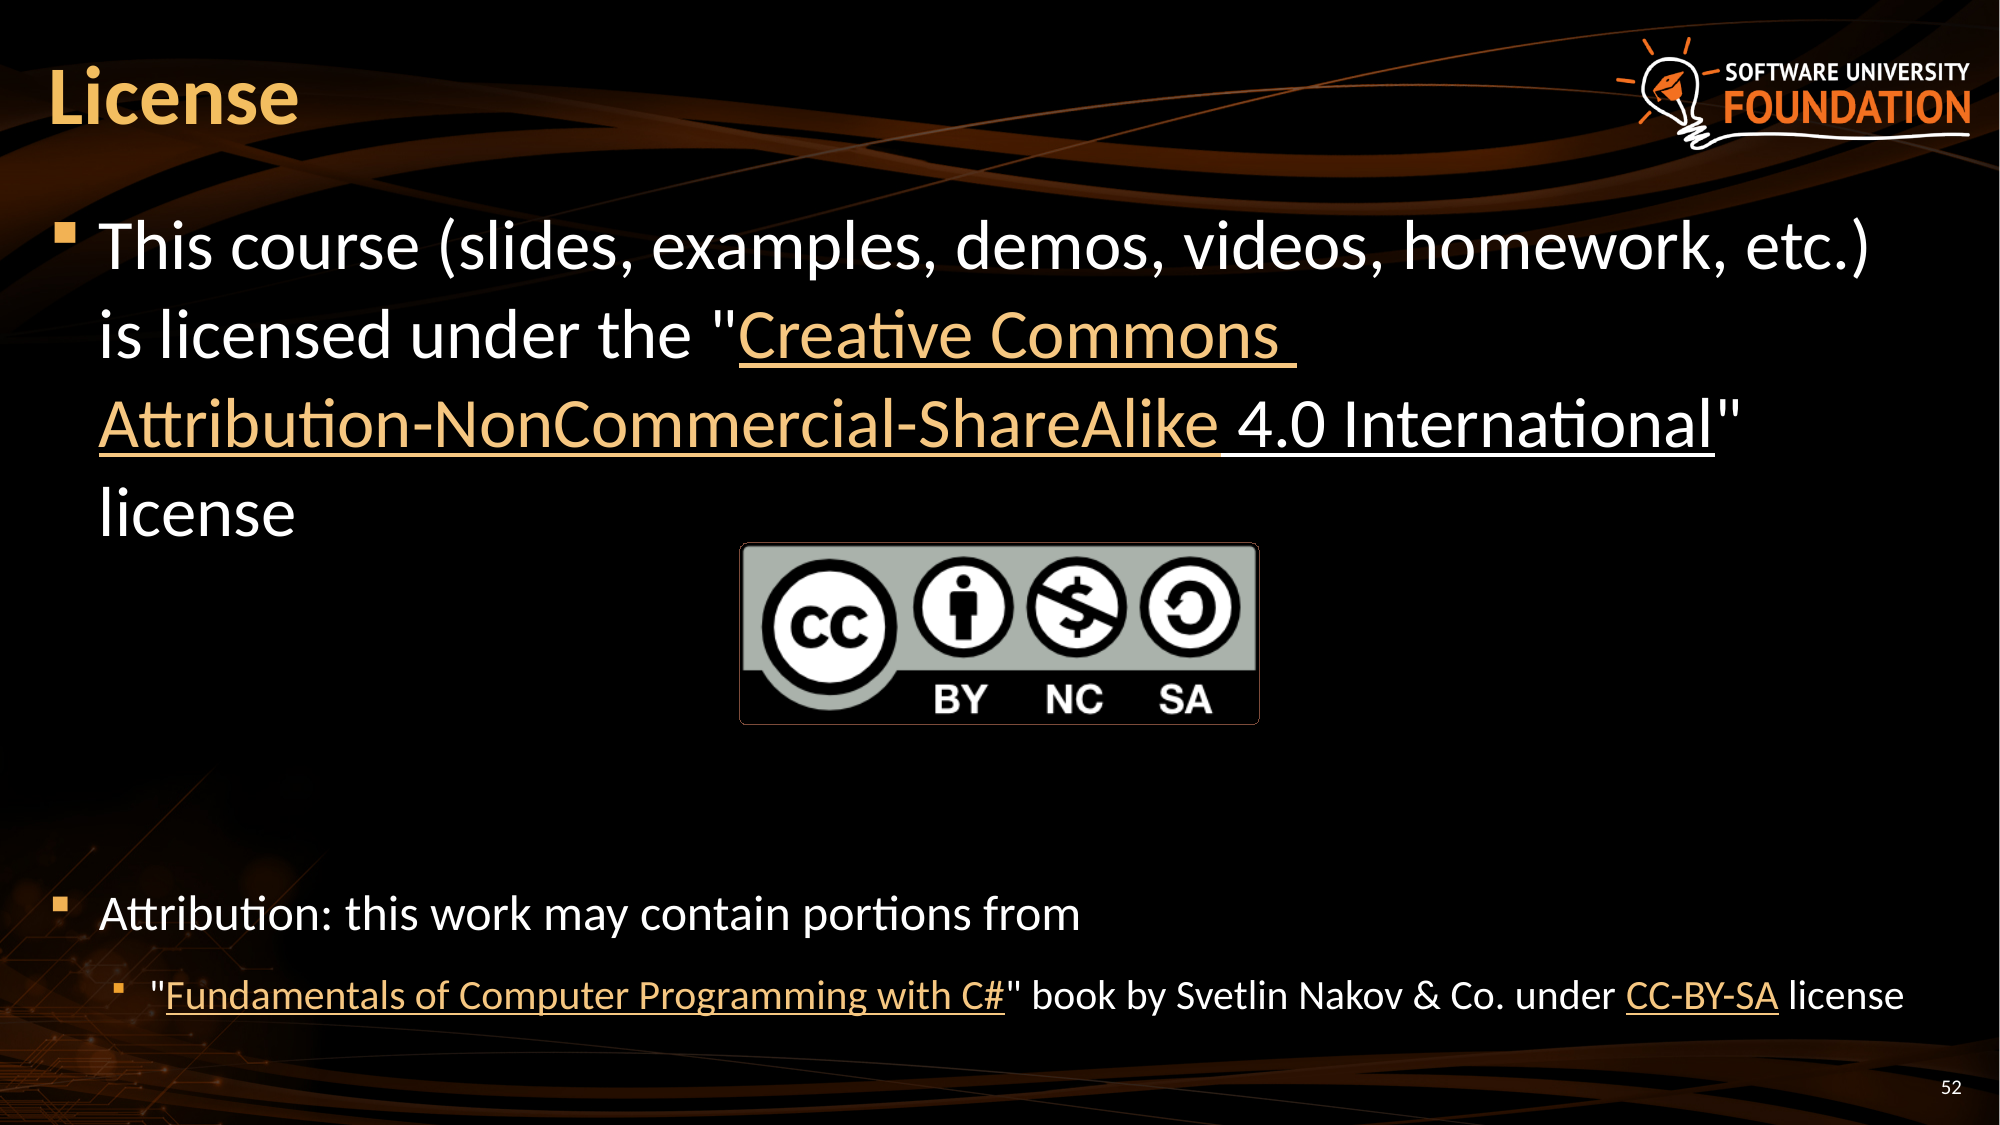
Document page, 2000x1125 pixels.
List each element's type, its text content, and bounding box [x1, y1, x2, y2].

picture [0, 0, 2000, 1125]
list This course (slides, examples, demos, videos, homework, etc.) is licensed under the "Creative Commons Attribution-NonCommercial-ShareAlike 4.0 International" license Attribution: this work may contain portions from "Fundamentals of Computer Programming with C#" book by Svetlin Nakov & Co. under CC-BY-SA license [31, 188, 1968, 1103]
title License [30, 6, 1602, 189]
slide_number 52 [1897, 1070, 1968, 1103]
